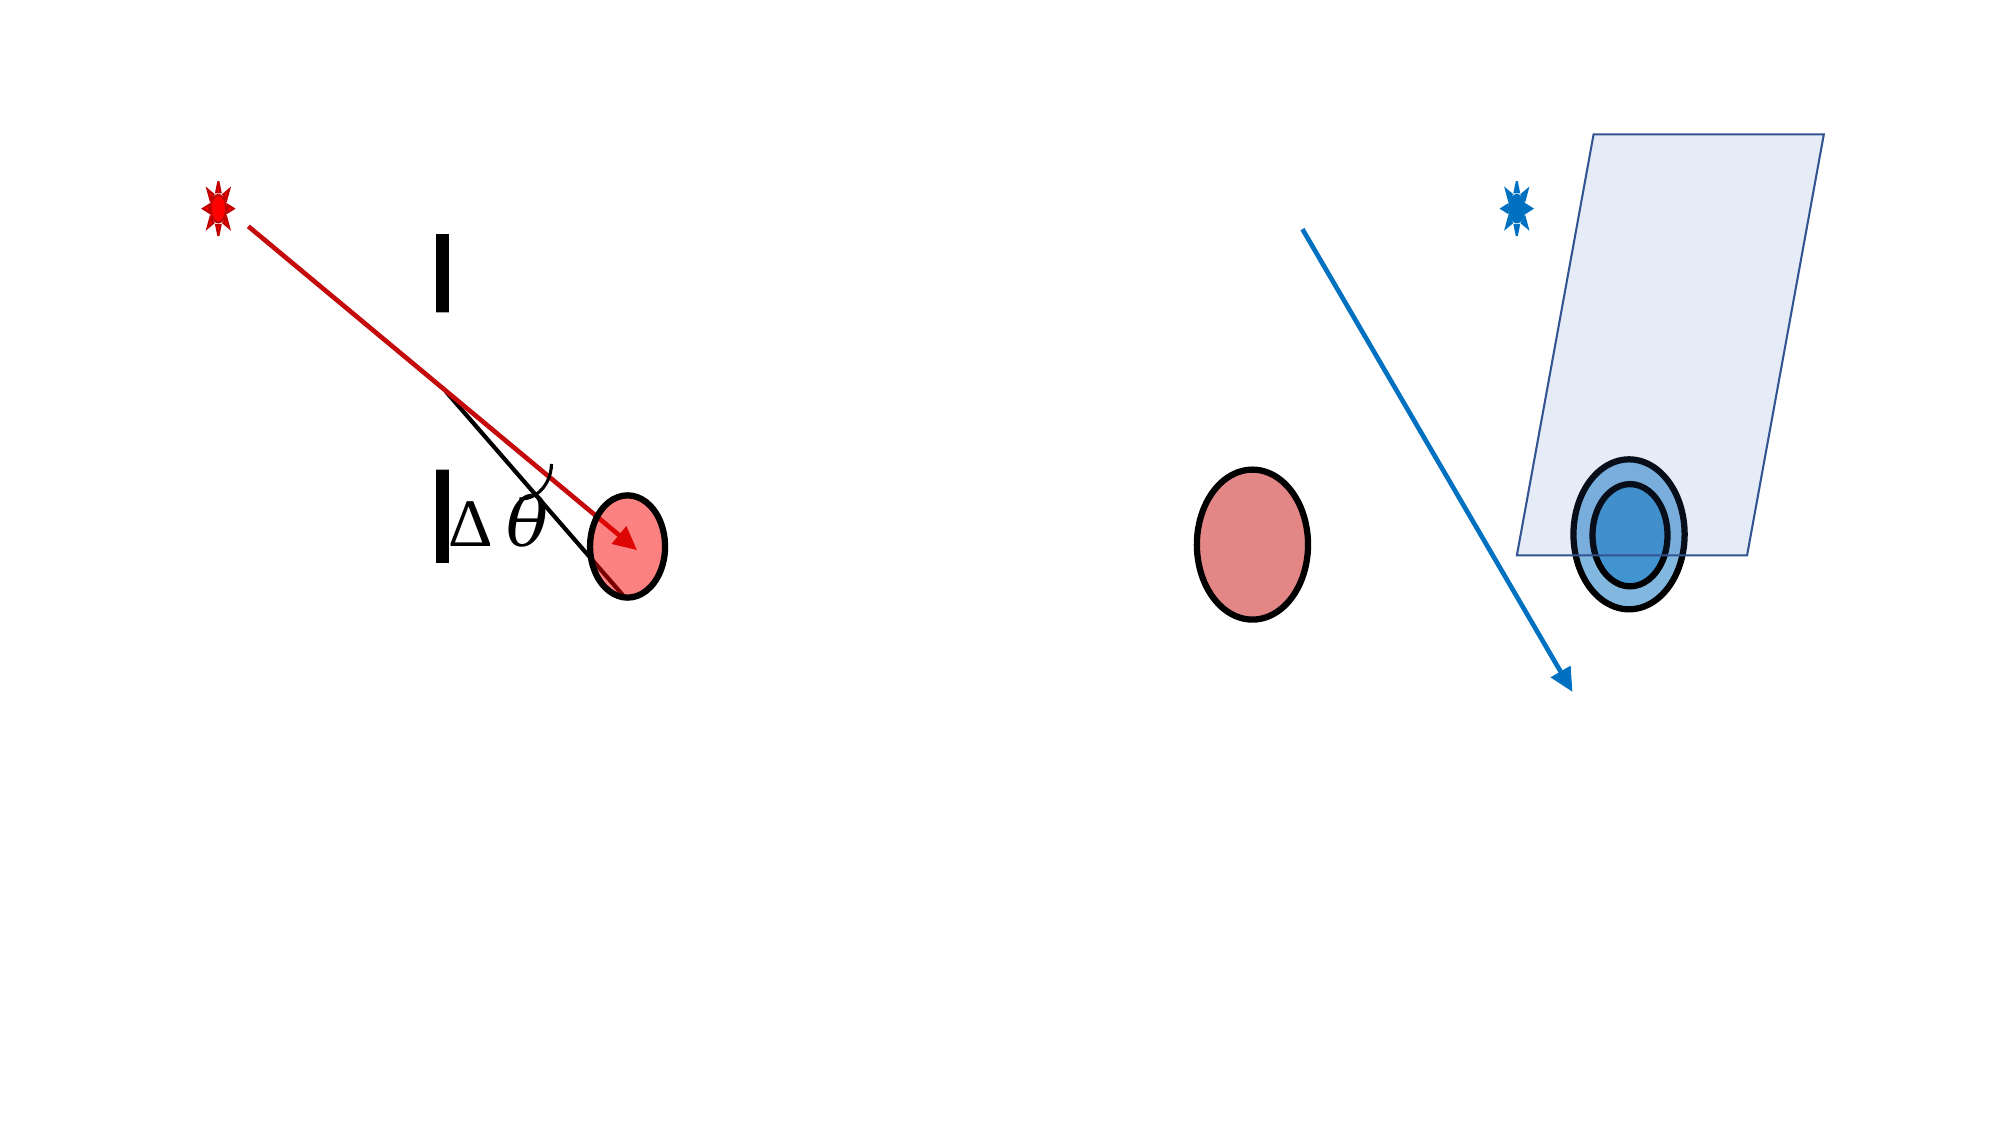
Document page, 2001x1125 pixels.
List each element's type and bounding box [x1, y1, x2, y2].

text_box [1573, 133, 1826, 557]
text_box [1302, 229, 1573, 692]
text_box [248, 226, 637, 550]
text_box [1195, 468, 1302, 621]
text_box [613, 495, 667, 599]
text_box [445, 550, 623, 595]
text_box [1499, 181, 1535, 229]
text_box [1573, 459, 1685, 610]
text_box [201, 181, 236, 237]
